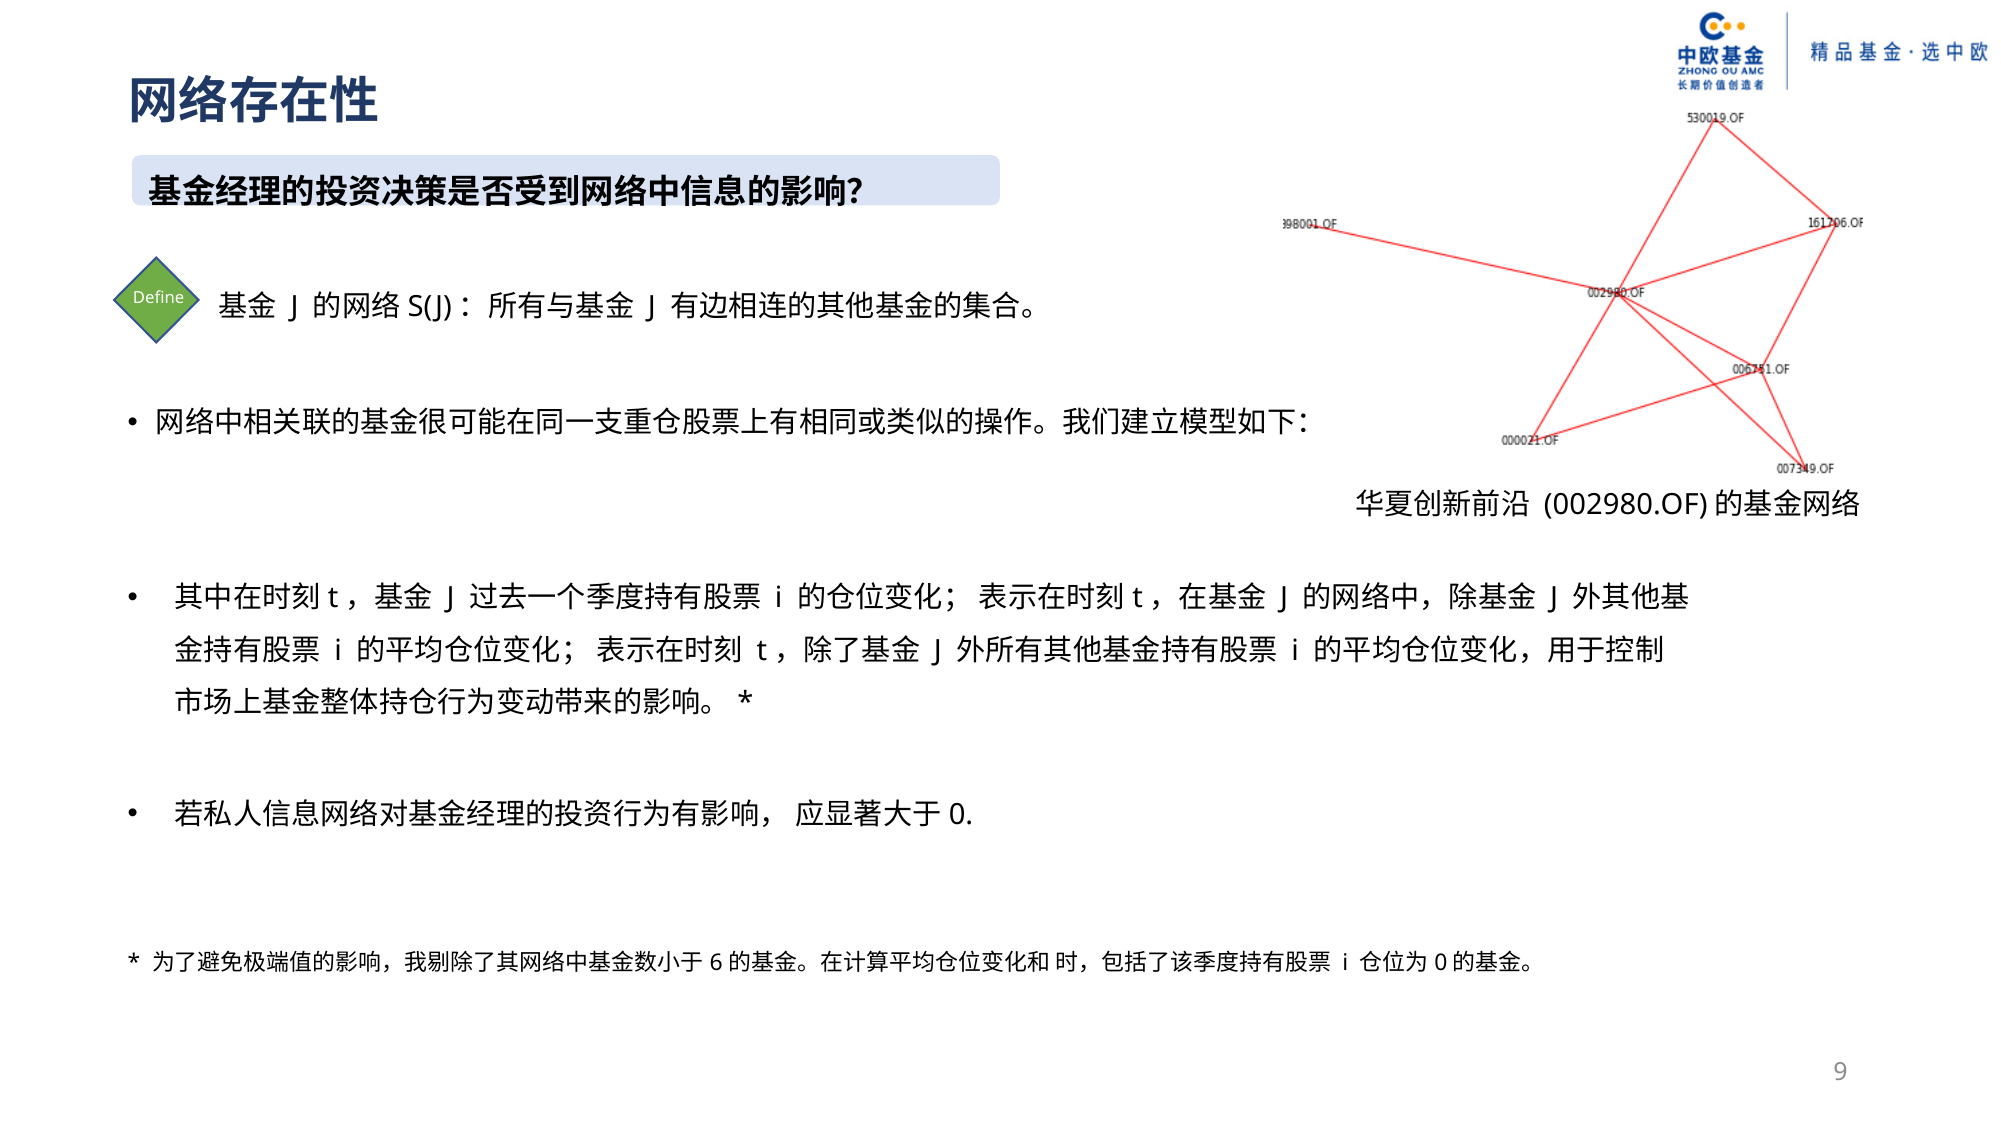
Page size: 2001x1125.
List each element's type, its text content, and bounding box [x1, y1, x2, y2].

picture [1672, 0, 2000, 98]
slide_number 9 [1412, 1042, 1863, 1103]
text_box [113, 257, 1283, 343]
subtitle 网络存在性 [114, 67, 1886, 137]
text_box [1283, 101, 1875, 529]
text_box 基金经理的投资决策是否受到网络中信息的影响？ [130, 154, 1002, 207]
